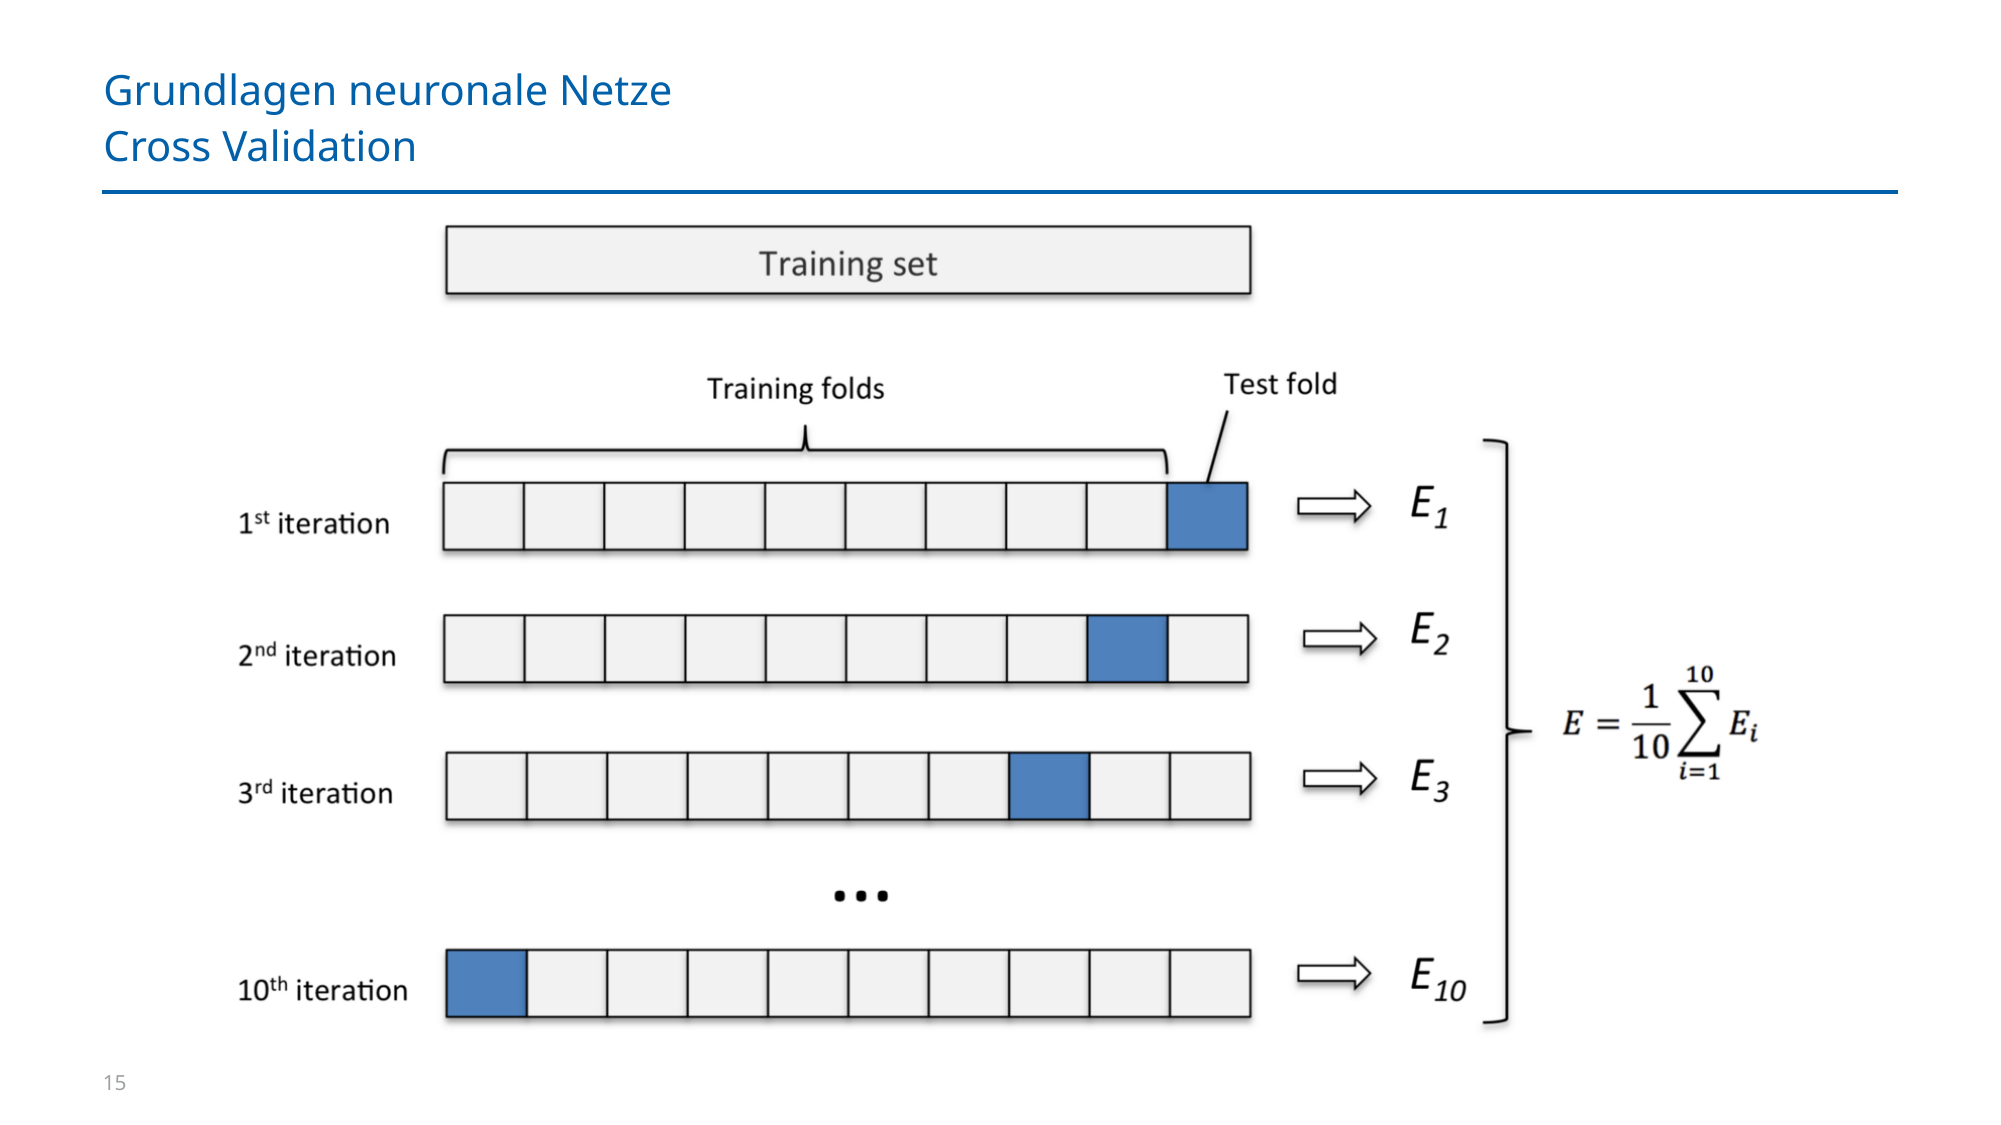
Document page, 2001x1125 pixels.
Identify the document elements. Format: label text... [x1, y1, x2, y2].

slide_number 15 [102, 1065, 182, 1089]
title Grundlagen neuronale Netze [103, 60, 1898, 116]
list Cross Validation [103, 116, 1898, 173]
picture [192, 200, 1808, 1089]
